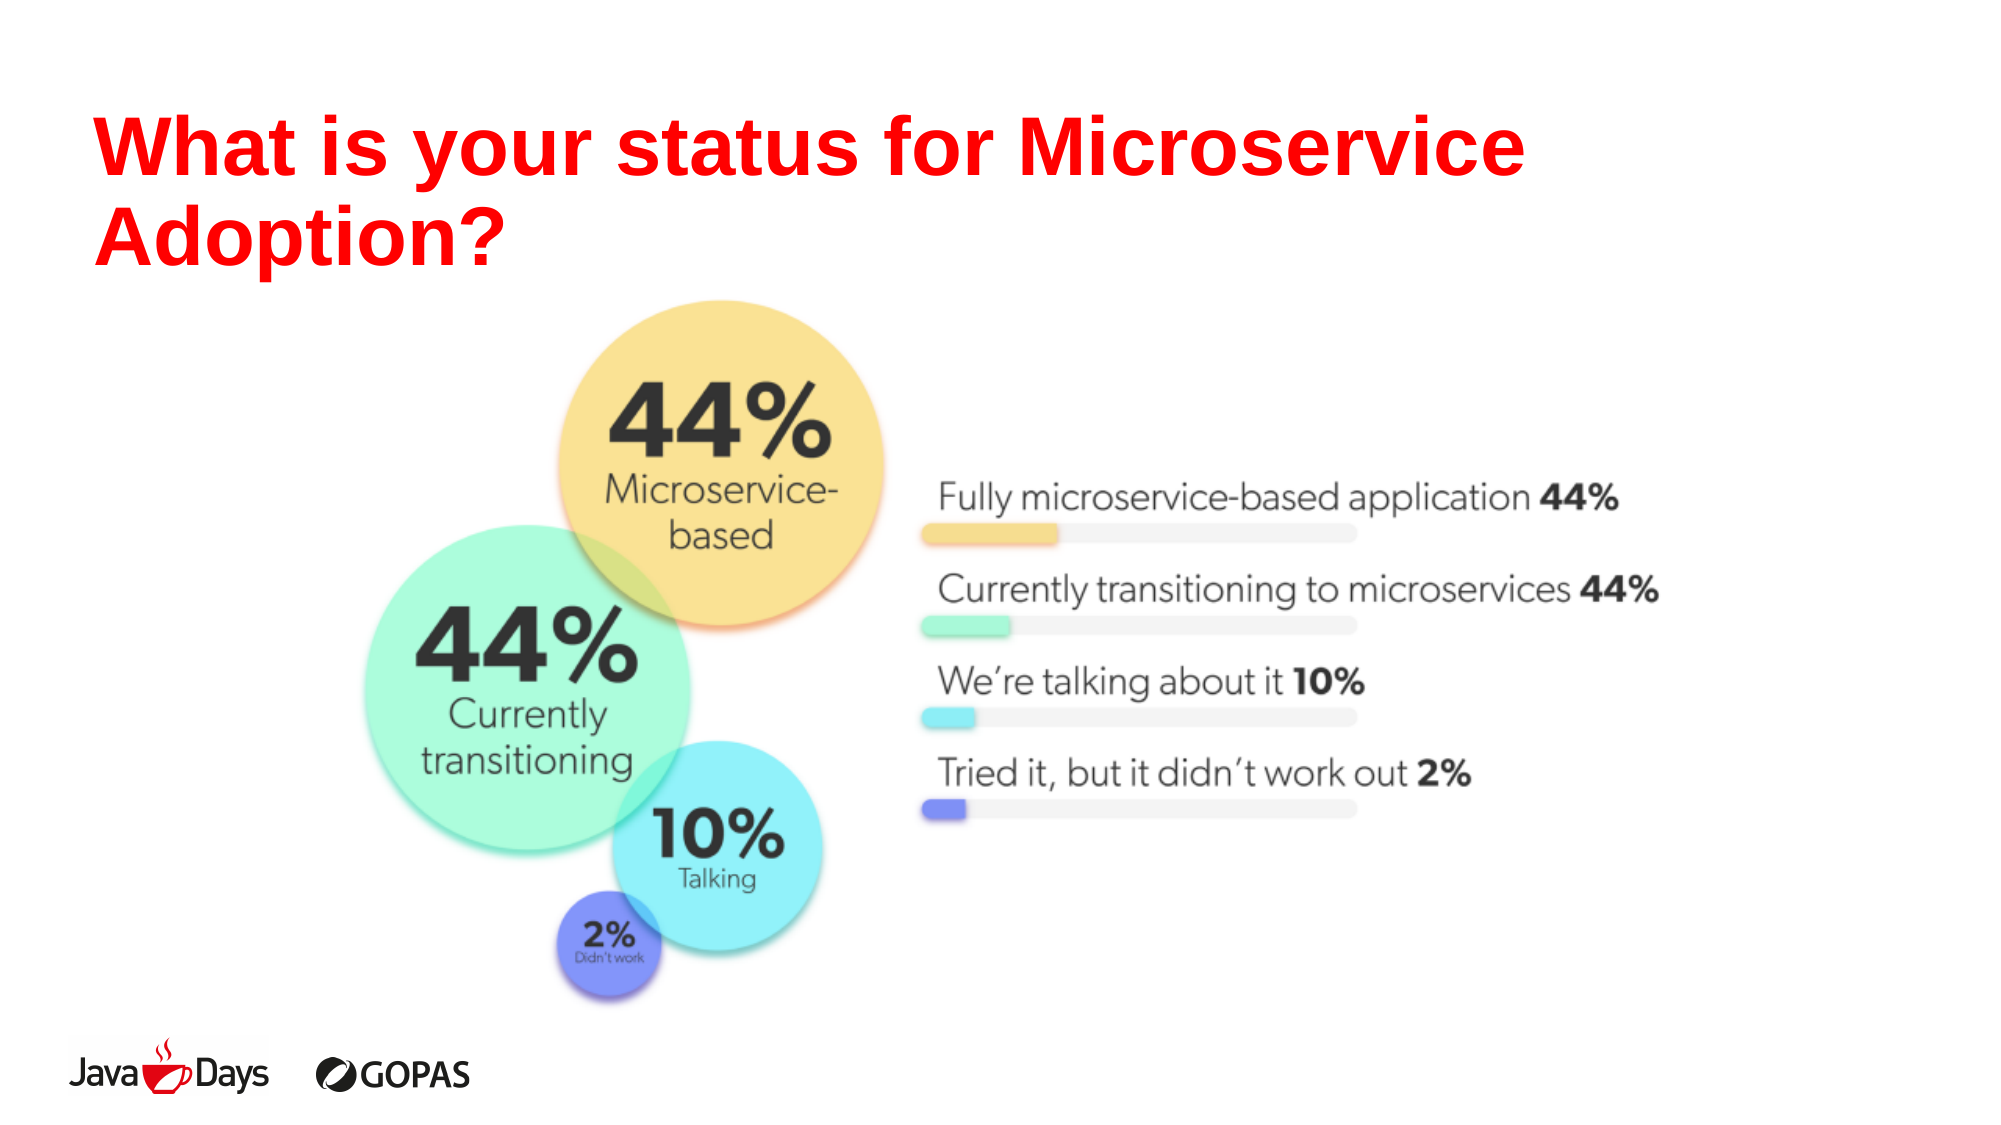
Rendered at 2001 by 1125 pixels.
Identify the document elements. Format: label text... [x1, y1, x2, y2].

picture [68, 1035, 269, 1096]
picture [316, 284, 1684, 1014]
picture [316, 1057, 472, 1092]
title What is your status for Microservice Adoption? [78, 92, 1939, 295]
